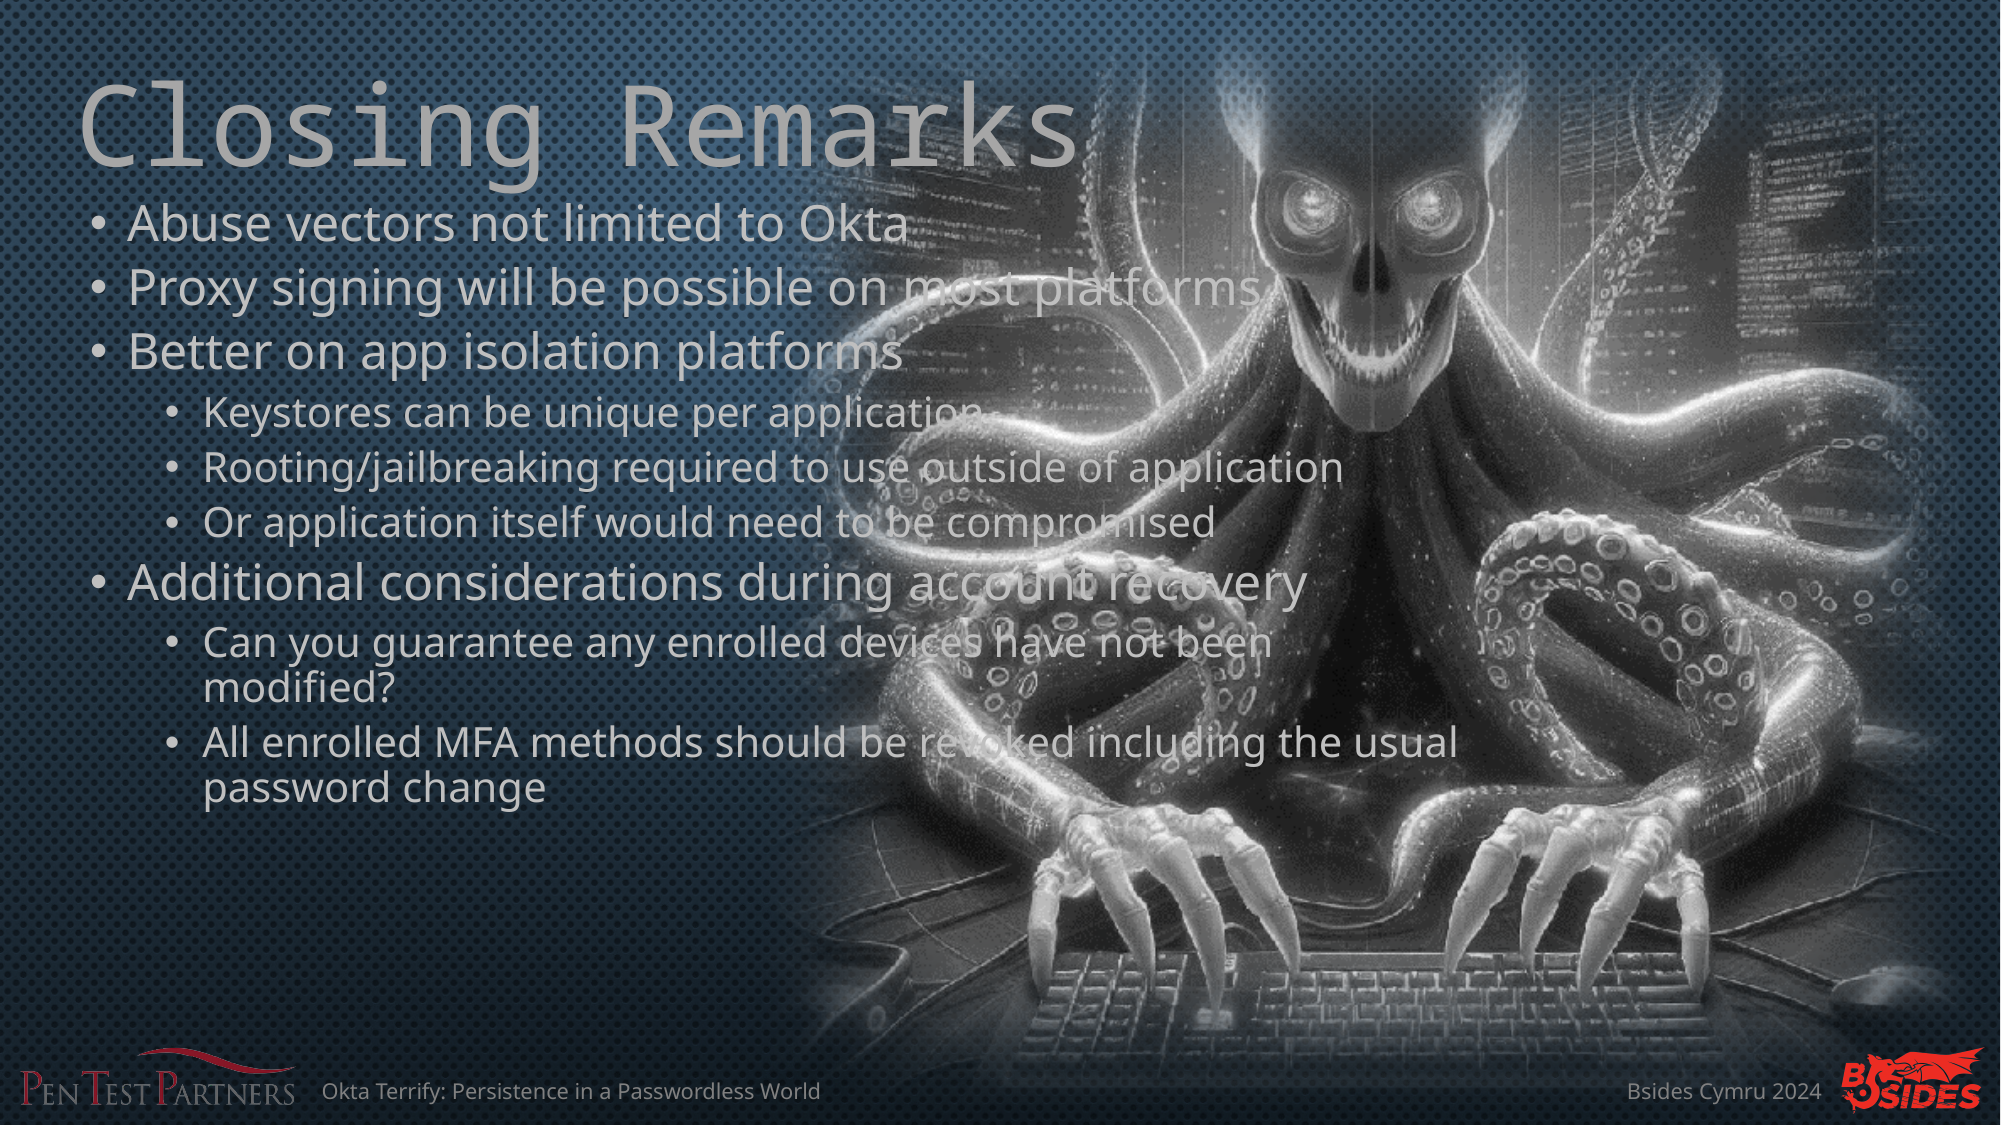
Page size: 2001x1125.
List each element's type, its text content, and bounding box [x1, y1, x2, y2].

picture [20, 1047, 297, 1105]
picture [864, 167, 1877, 1001]
picture [1841, 1047, 1985, 1114]
text_box Abuse vectors not limited to Okta Proxy signing will be possible on most platforms Better on app isolation platforms Keystores can be unique per application Rooting/jailbreaking required to use outside of application Or application itself would need to be compromised Additional considerations during account recovery Can you guarantee any enrolled devices have not been modified? All enrolled MFA methods should be revoked including the usual password change [0, 190, 1482, 984]
text_box Closing Remarks [59, 76, 1940, 167]
